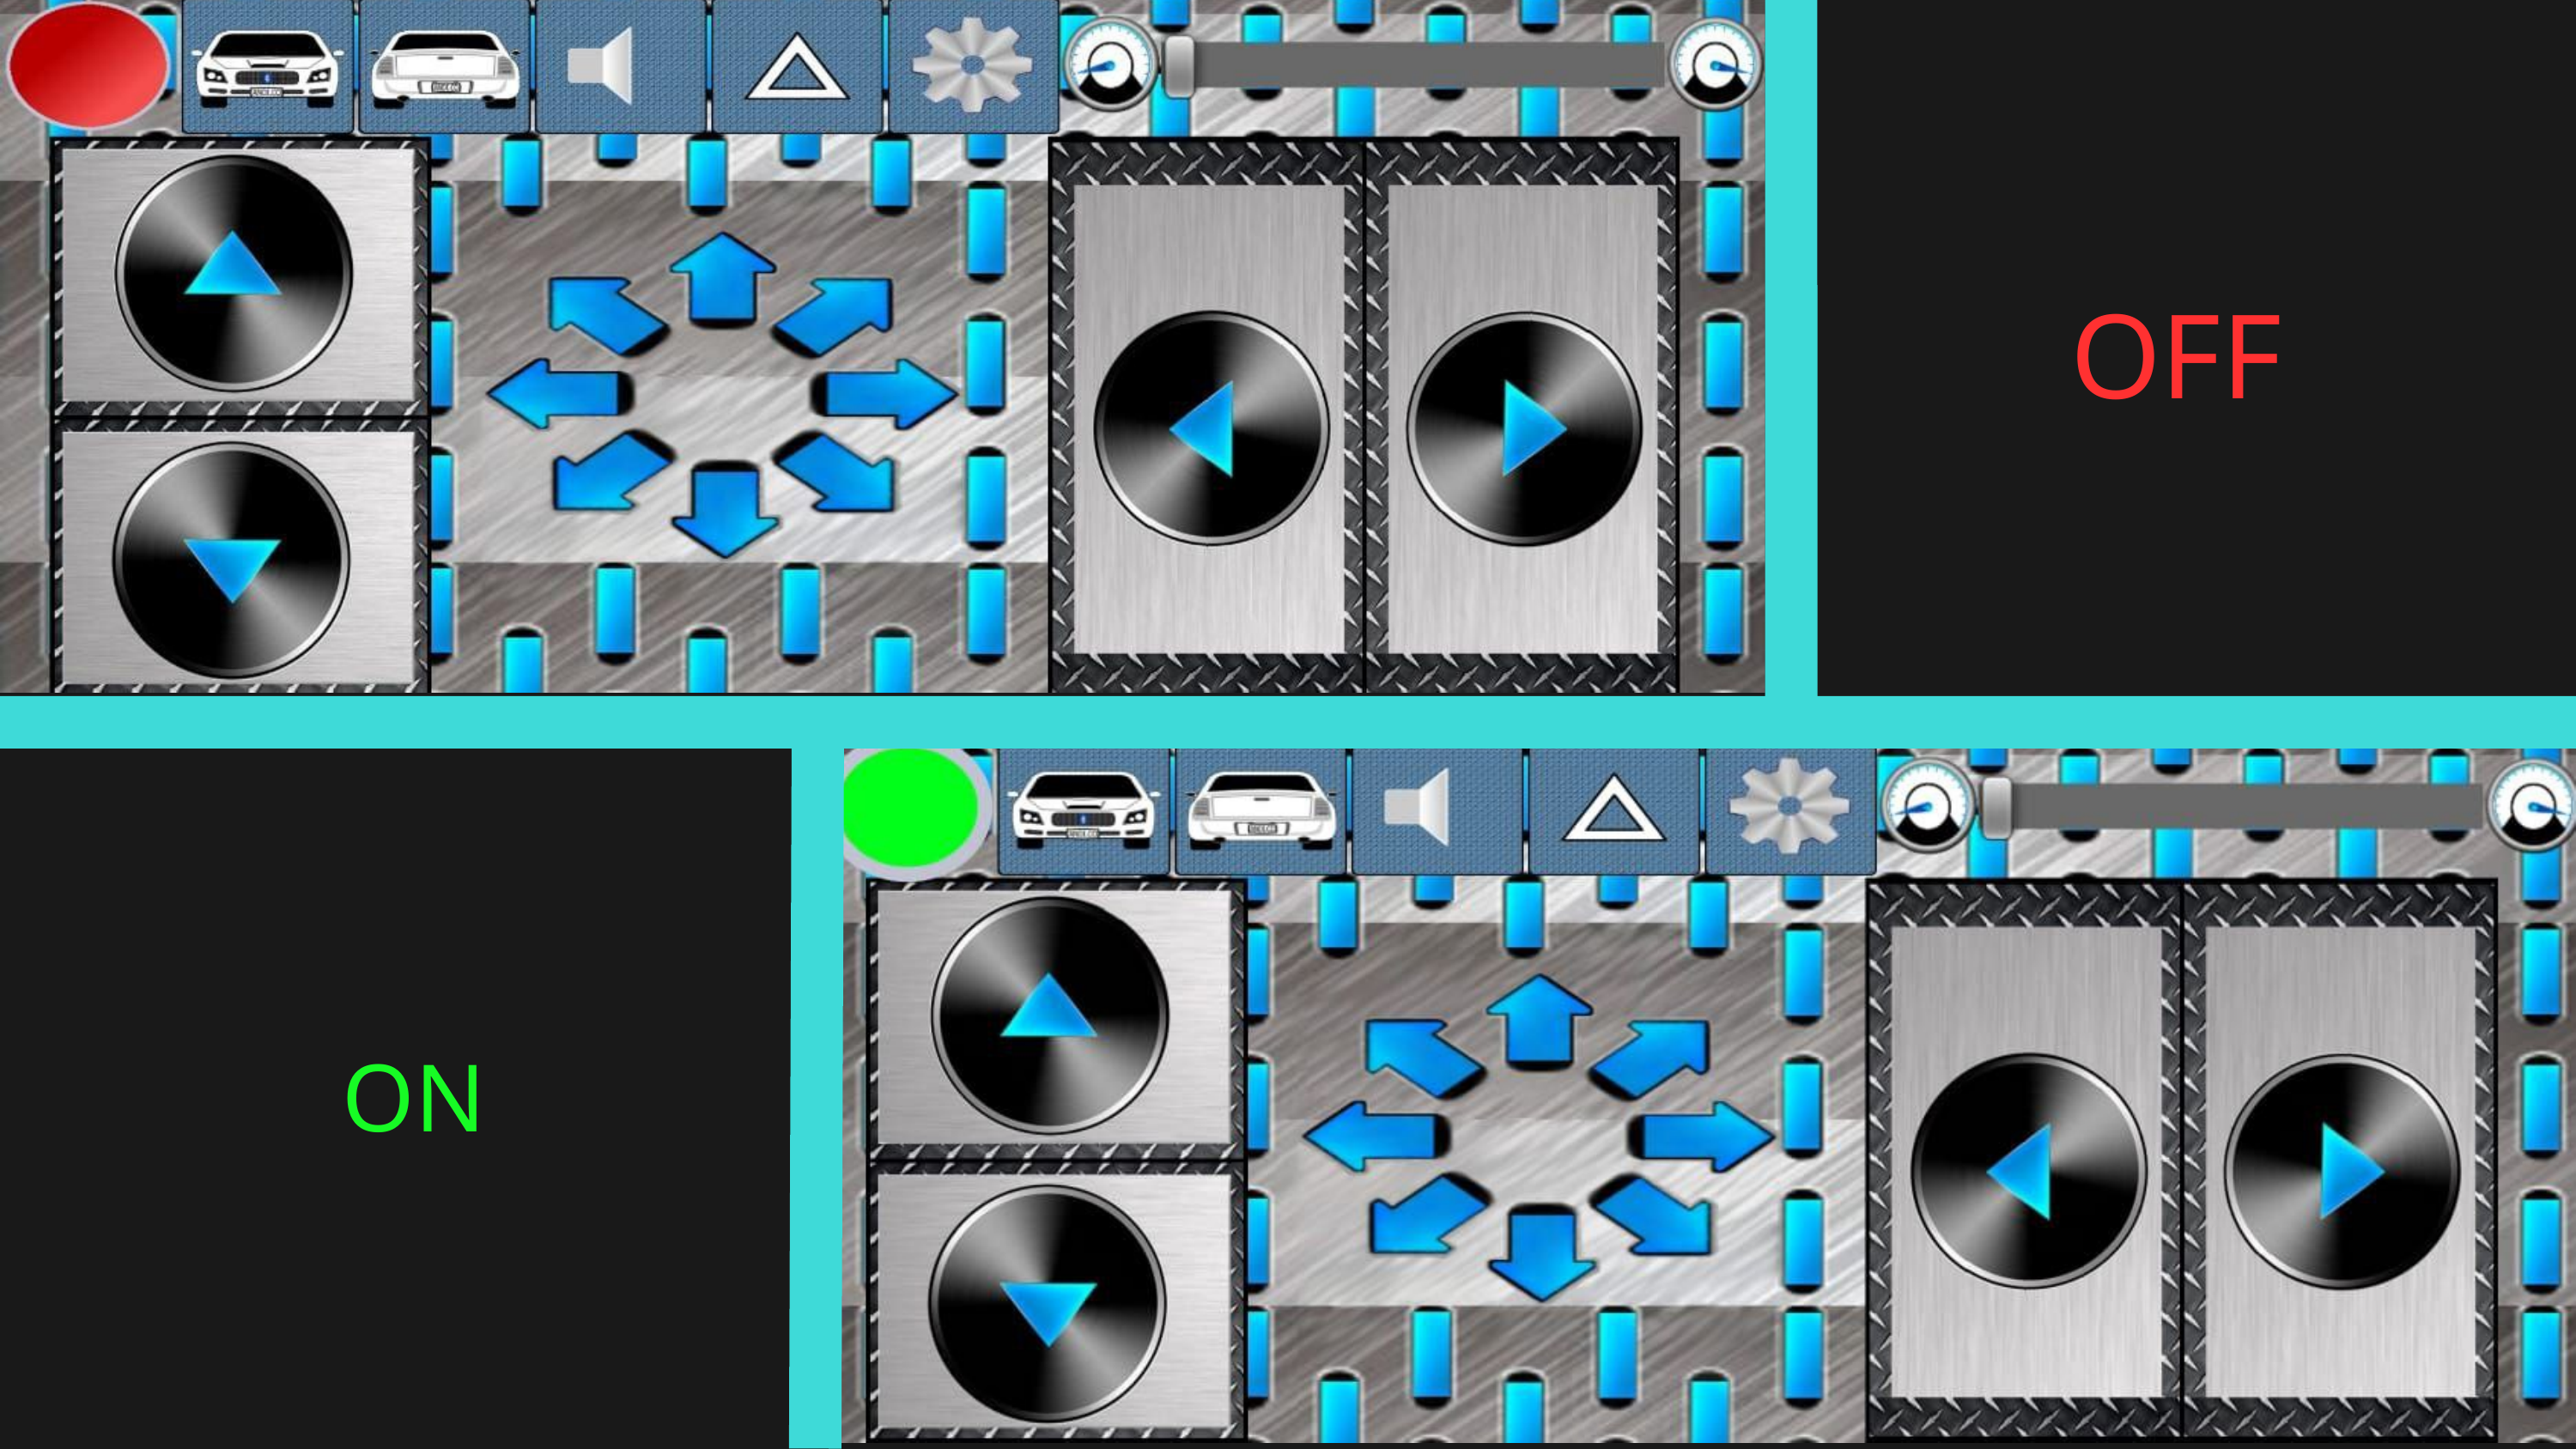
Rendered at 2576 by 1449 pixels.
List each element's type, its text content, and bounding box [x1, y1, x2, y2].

text_box OFF [1831, 258, 2522, 422]
text_box [0, 0, 1765, 693]
text_box ON [284, 1020, 544, 1150]
text_box [817, 736, 2576, 1443]
